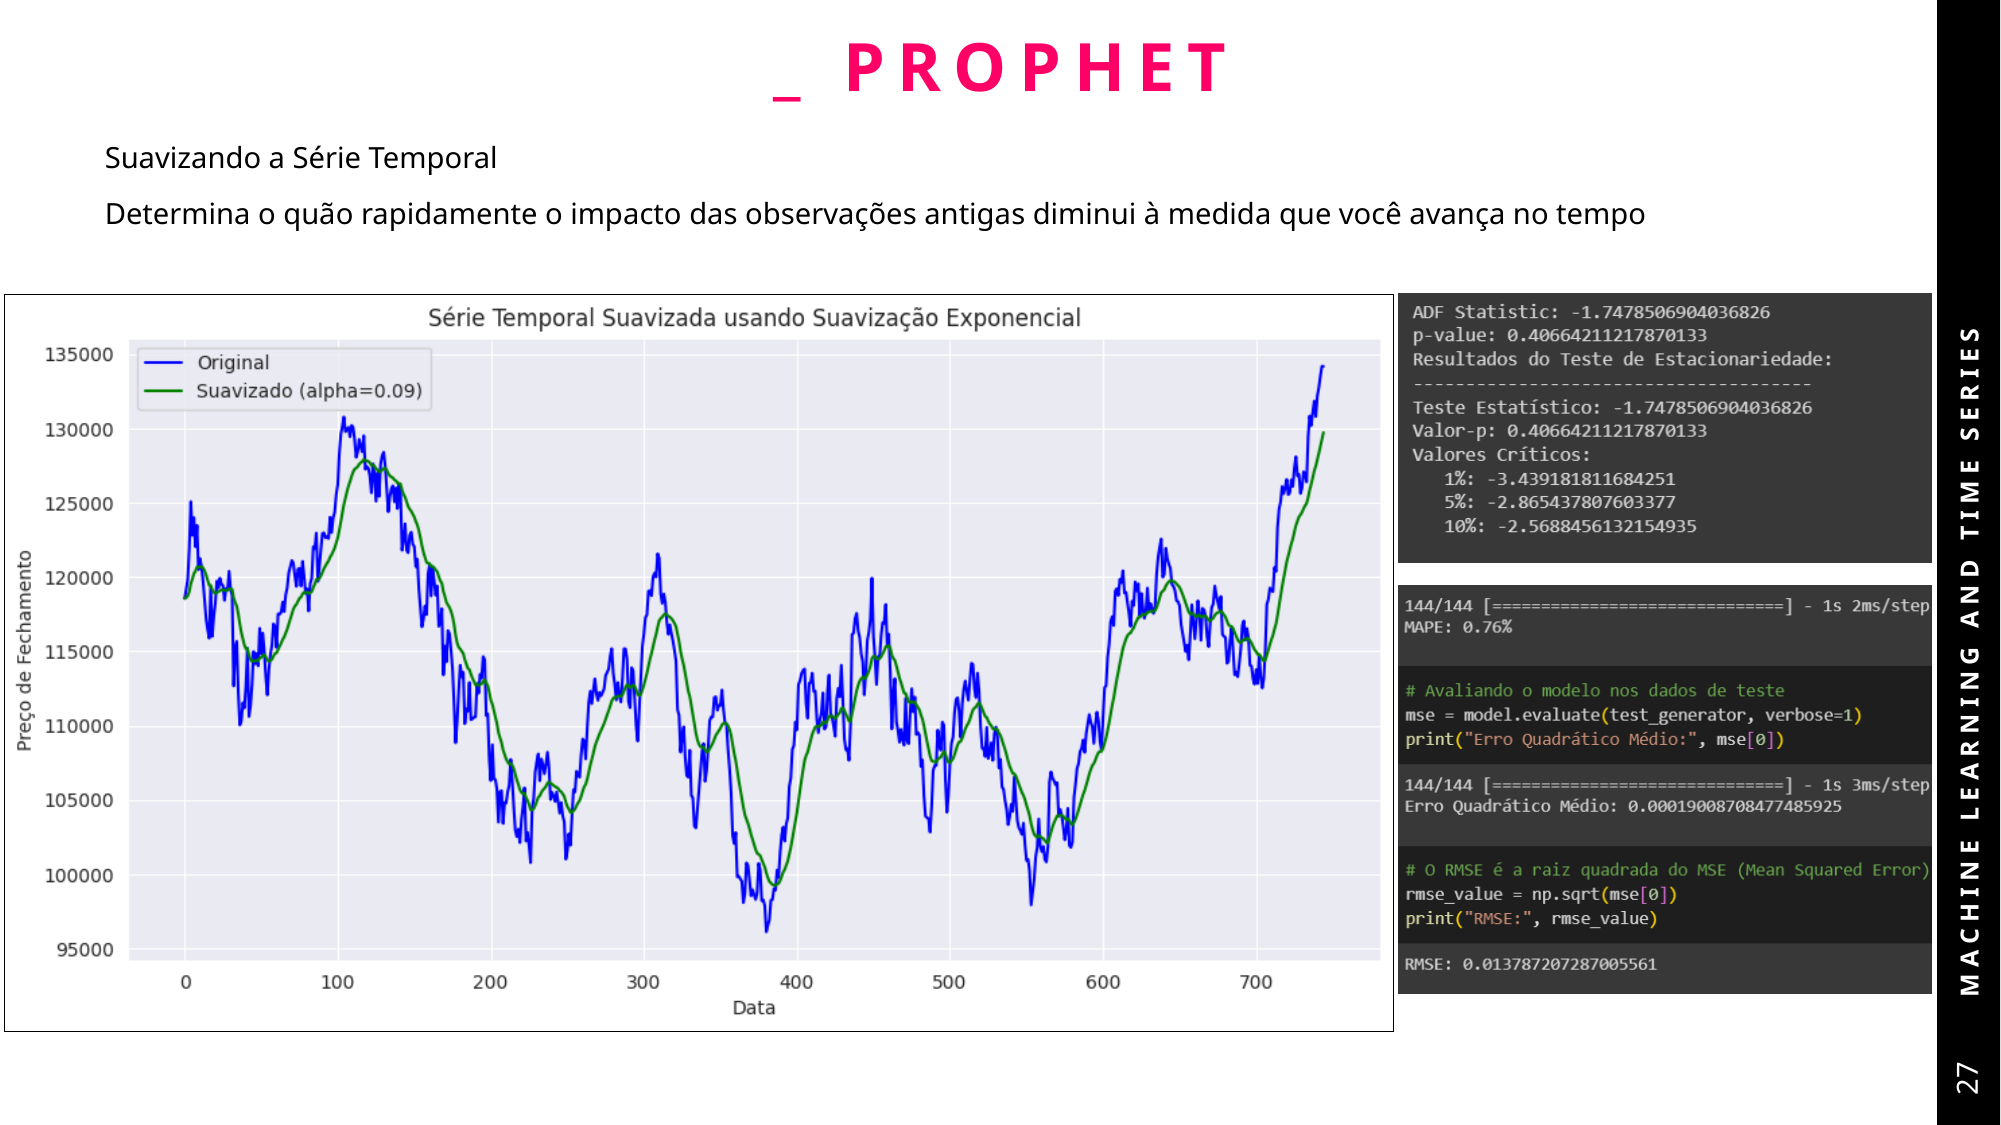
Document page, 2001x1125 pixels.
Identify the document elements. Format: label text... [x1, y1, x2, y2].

picture [4, 294, 1394, 1032]
slide_number 27 [1937, 1032, 2000, 1125]
list Suavizando a Série Temporal Determina o quão rapidamente o impacto das observações antigas diminui à medida que você avança no tempo [104, 139, 1766, 267]
title _ prophet [169, 16, 1831, 123]
picture [1398, 293, 1932, 563]
picture [1398, 585, 1932, 994]
footer MACHINE LEARNING AND TIME SERIES [1937, 0, 2000, 1032]
